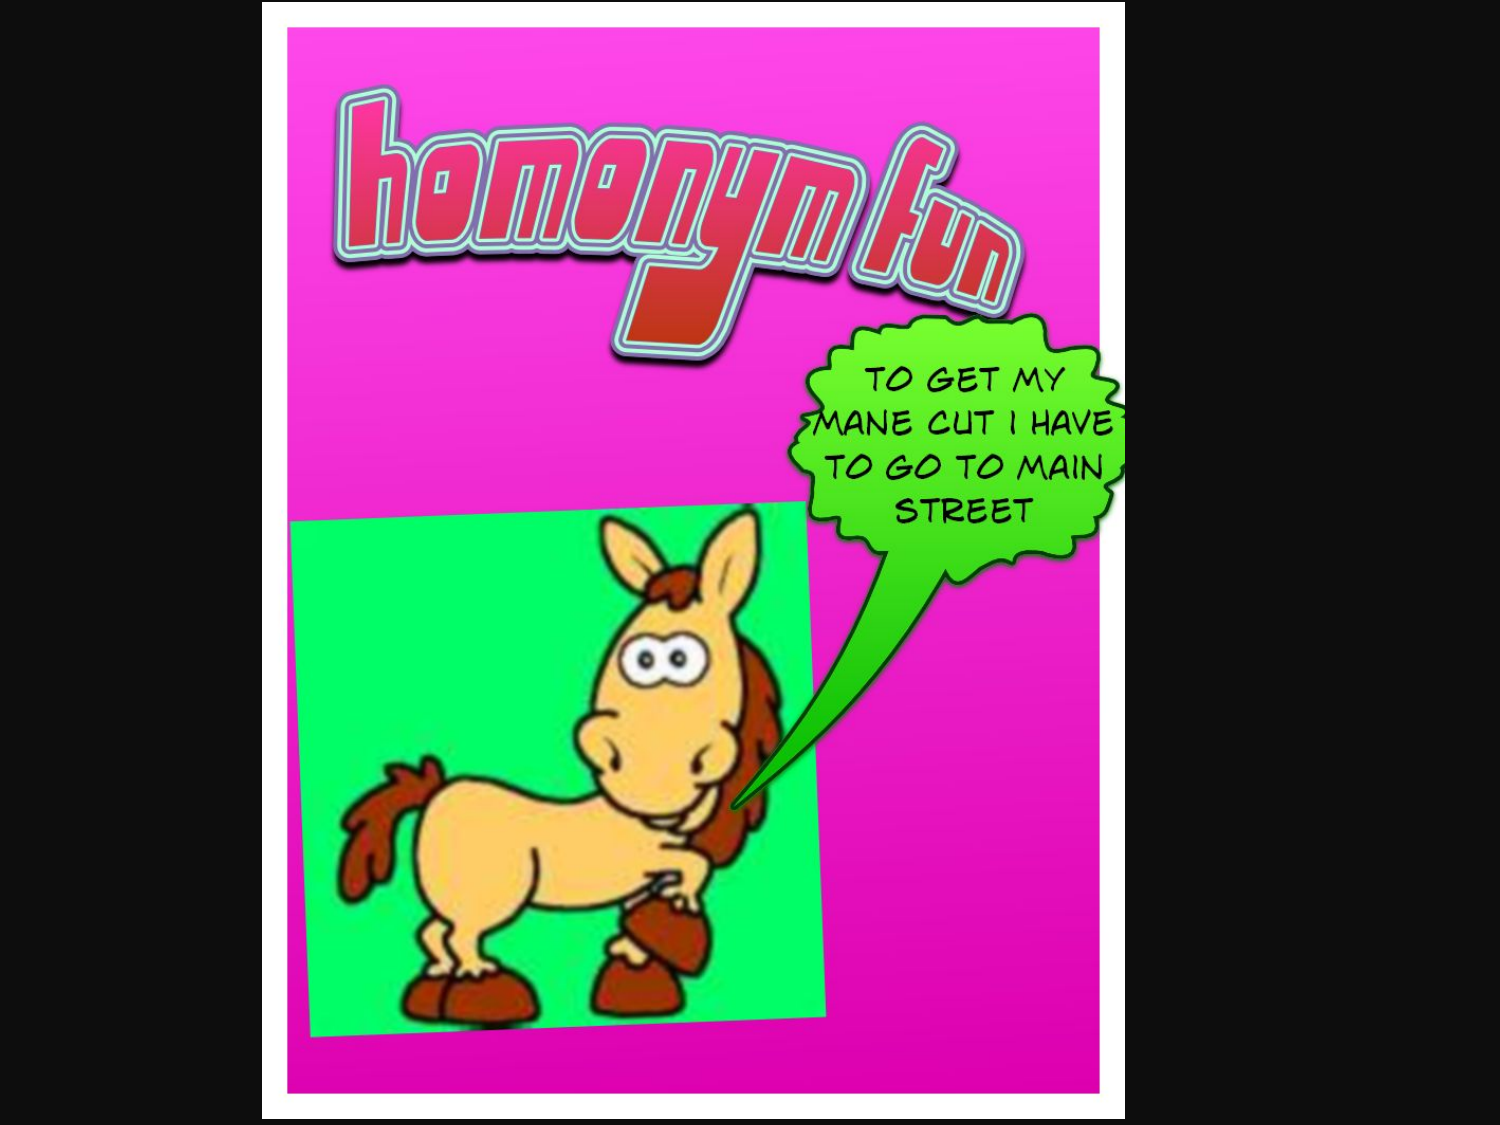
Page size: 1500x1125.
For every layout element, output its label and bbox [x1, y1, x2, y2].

list [262, 2, 1126, 1120]
